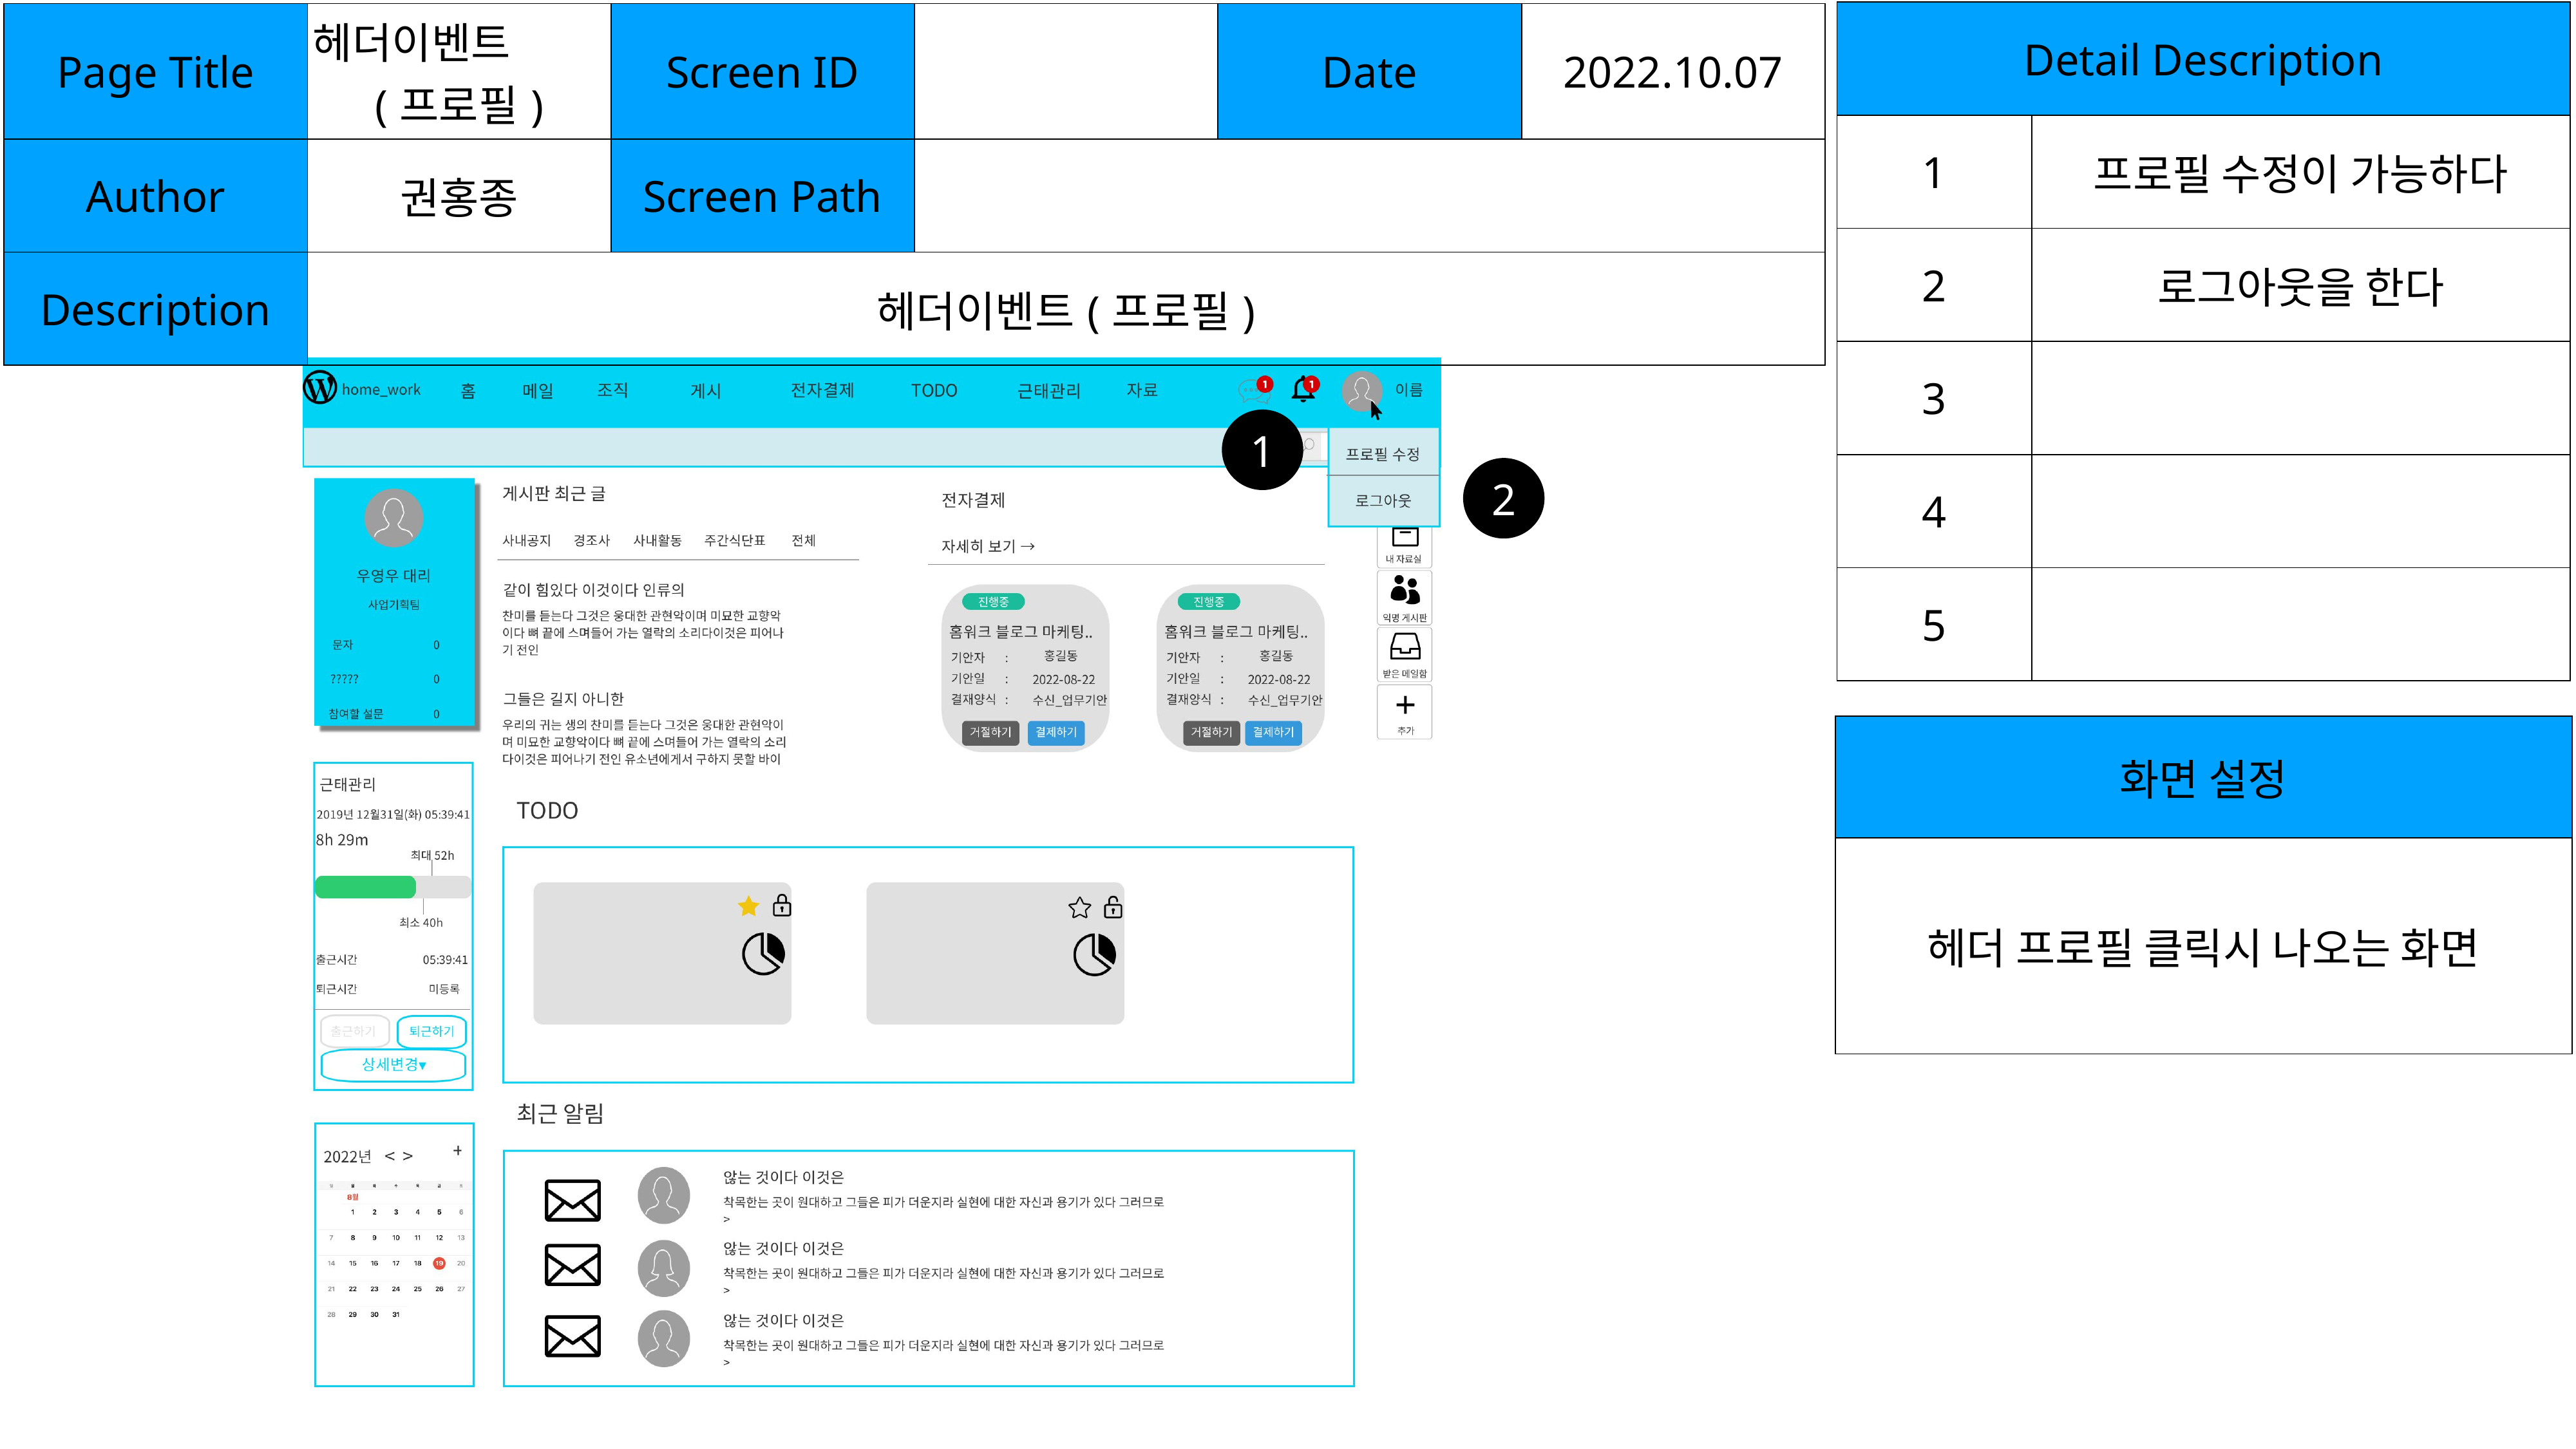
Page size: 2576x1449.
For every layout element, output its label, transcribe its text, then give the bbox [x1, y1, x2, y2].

table_header Screen ID [612, 4, 914, 138]
picture [303, 357, 1441, 1449]
table_cell 로그아웃을 한다 [2032, 229, 2570, 341]
table_cell [915, 140, 1824, 252]
table_cell 프로필 수정이 가능하다 [2032, 116, 2570, 228]
table_cell Screen Path [612, 140, 914, 252]
table_cell Author [5, 140, 307, 252]
table_cell 5 [1837, 568, 2031, 680]
table_cell 4 [1837, 455, 2031, 567]
table_cell 1 [1837, 116, 2031, 228]
table_header 화면 설정 [1836, 717, 2571, 837]
table_header Detail Description [1837, 3, 2570, 115]
table_header 헤더이벤트 (프로필) [308, 4, 611, 138]
table_cell Description [5, 252, 307, 365]
table_cell 헤더이벤트(프로필) [308, 252, 1824, 365]
table_cell [2032, 342, 2570, 454]
table_header [915, 4, 1217, 138]
text_box 2 [1463, 458, 1545, 539]
table_cell [2032, 455, 2570, 567]
table_cell 3 [1837, 342, 2031, 454]
table_header Page Title [5, 4, 307, 138]
table_header 2022.10.07 [1522, 4, 1824, 138]
table_cell 2 [1837, 229, 2031, 341]
table_cell 헤더 프로필 클릭시 나오는 화면 [1836, 838, 2571, 1054]
table_cell [2032, 568, 2570, 680]
table_header Date [1218, 4, 1521, 138]
table_cell 권홍종 [308, 140, 611, 252]
